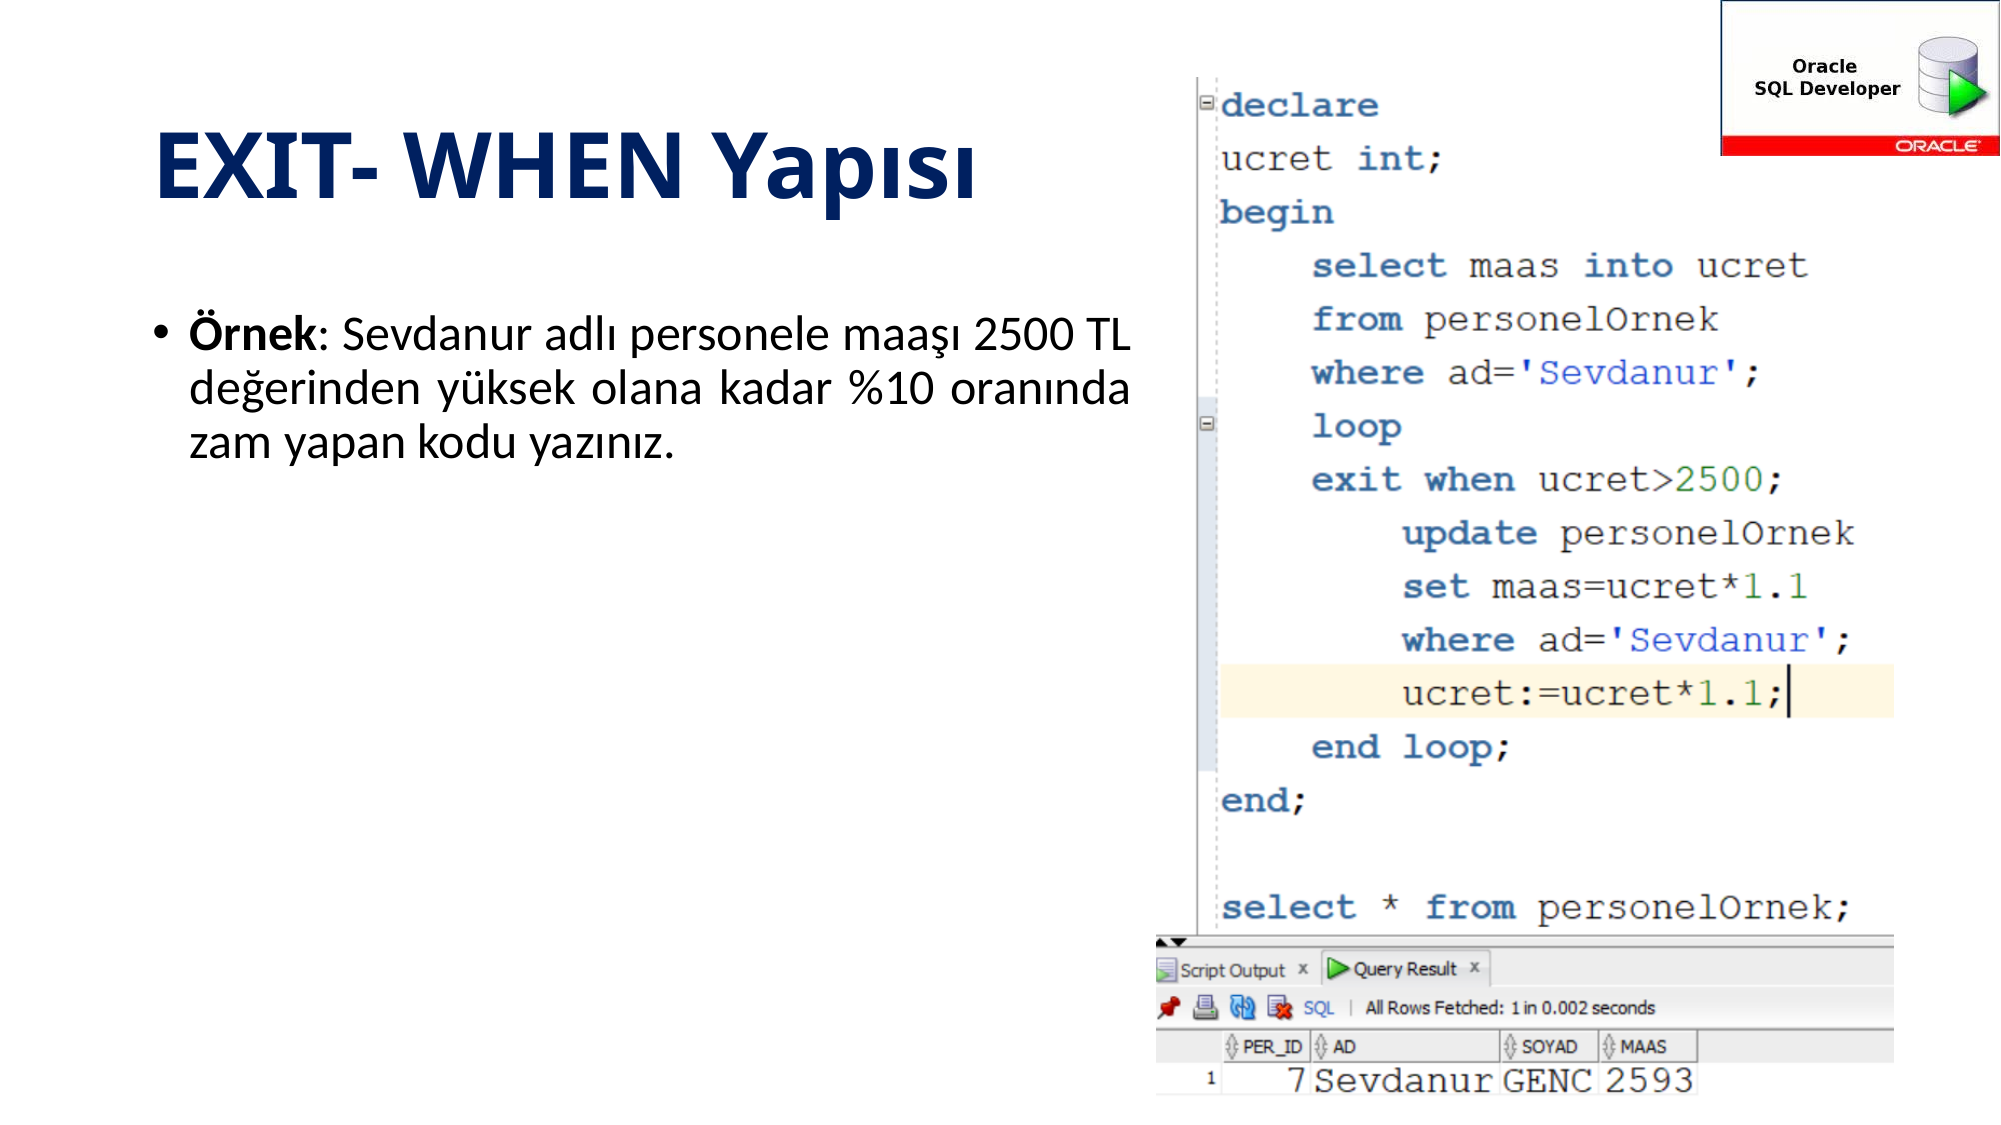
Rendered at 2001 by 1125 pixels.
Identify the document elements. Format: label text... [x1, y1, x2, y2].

list Örnek: Sevdanur adlı personele maaşı 2500 TL değerinden yüksek olana kadar %10 oranında zam yapan kodu yazınız. [137, 299, 1147, 1014]
picture [1156, 0, 2000, 1103]
title EXIT- WHEN Yapısı [137, 59, 1720, 278]
